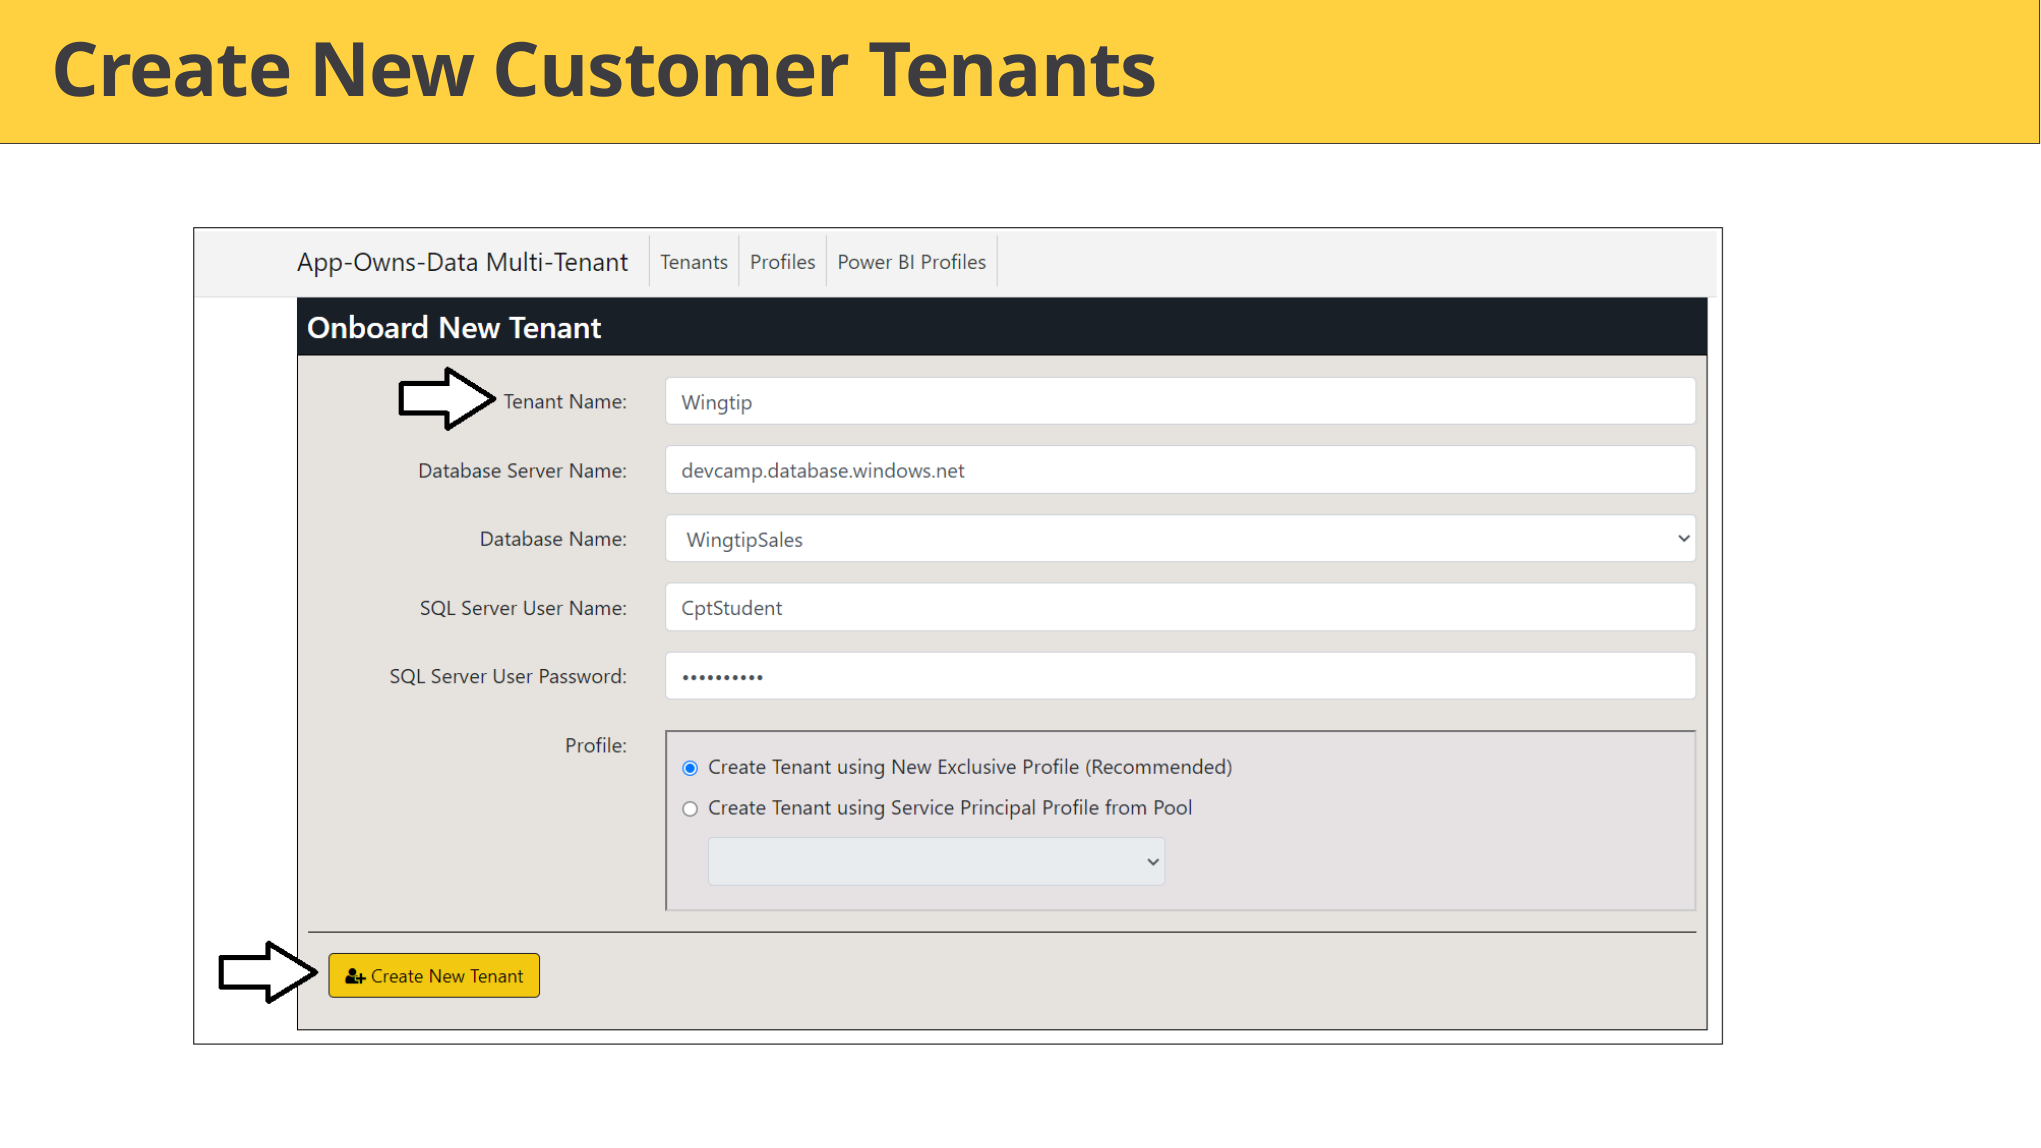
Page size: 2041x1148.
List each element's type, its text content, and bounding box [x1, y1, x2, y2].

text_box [177, 214, 1733, 1068]
title Create New Customer Tenants [51, 31, 1988, 113]
